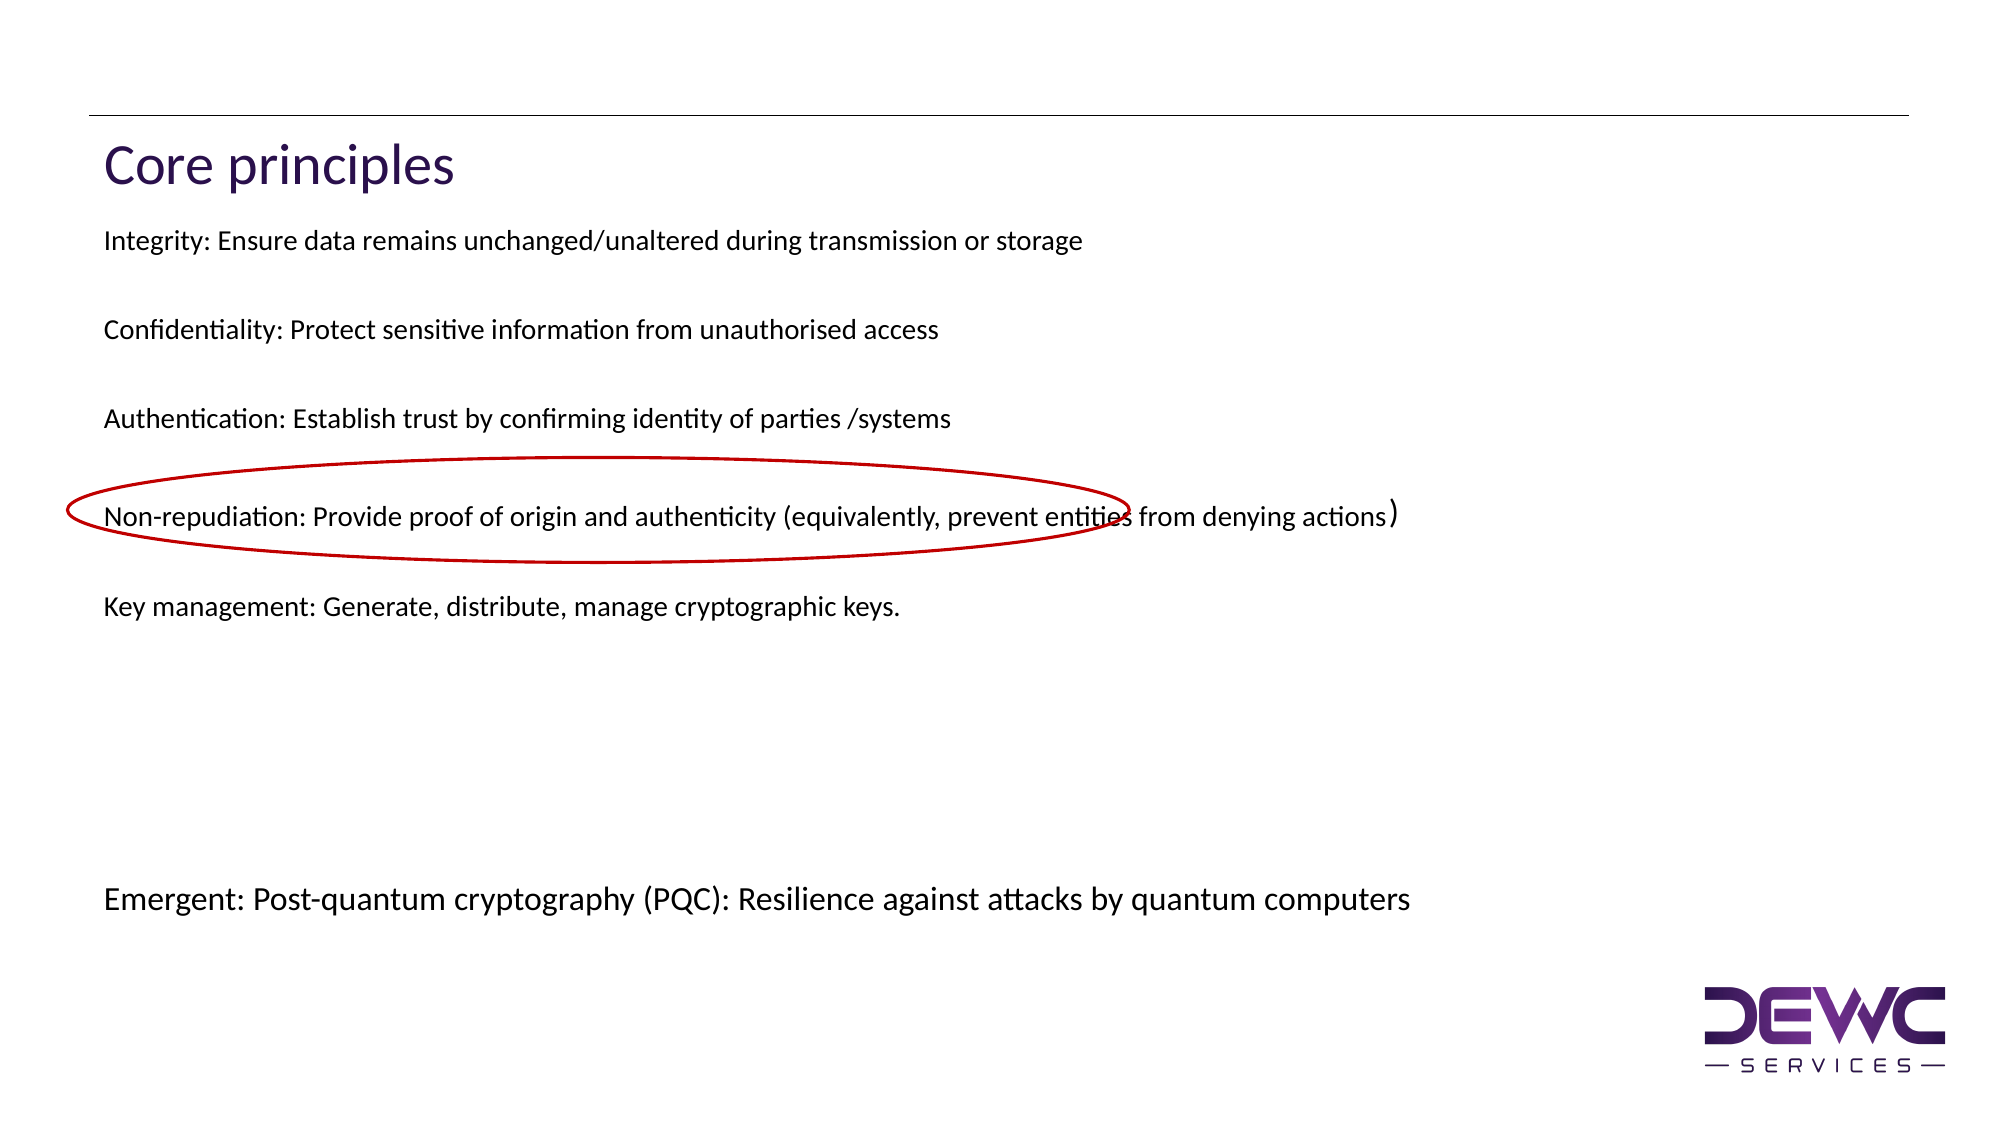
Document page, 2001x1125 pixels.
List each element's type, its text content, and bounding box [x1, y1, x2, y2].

text_box [65, 455, 1131, 565]
text_box Core principles [89, 118, 1761, 204]
text_box Integrity: Ensure data remains unchanged/unaltered during transmission or storage Confidentiality: Protect sensitive information from unauthorised access Authentication: Establish trust by confirming identity of parties /systems Non-repudiation: Provide proof of origin and authenticity (equivalently, prevent entities from denying actions) Key management: Generate, distribute, manage cryptographic keys. Emergent: Post-quantum cryptography (PQC): Resilience against attacks by quantum computers [89, 207, 1844, 1116]
picture [1682, 928, 1968, 1125]
